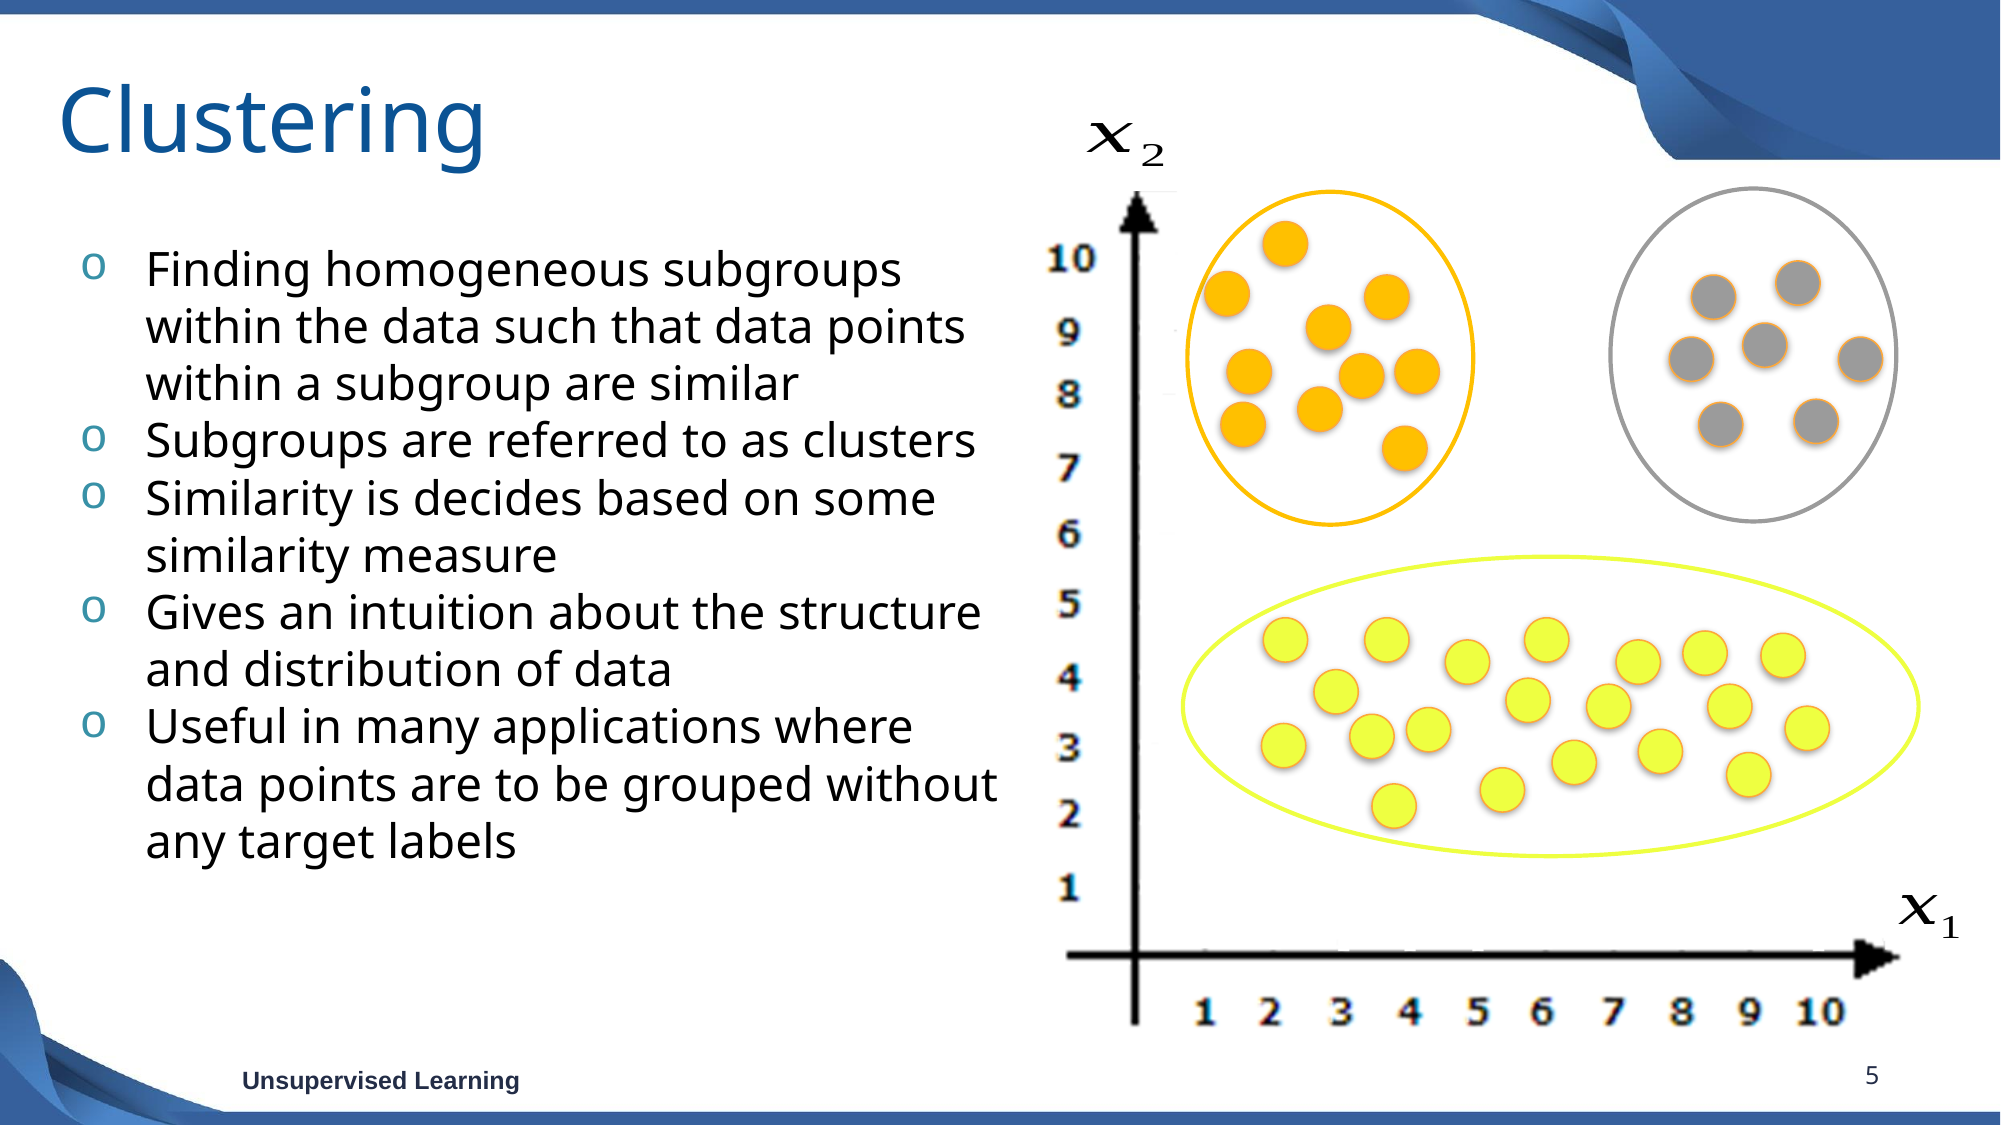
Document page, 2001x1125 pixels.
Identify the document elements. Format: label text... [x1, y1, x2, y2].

text_box [1908, 666, 1921, 747]
title Clustering [42, 14, 1768, 233]
picture [0, 0, 2001, 1125]
list Finding homogeneous subgroups within the data such that data points within a subgroup are similar Subgroups are referred to as clusters Similarity is decides based on some similarity measure Gives an intuition about the structure and distribution of data Useful in many applications where data points are to be grouped without any target labels [64, 230, 994, 964]
